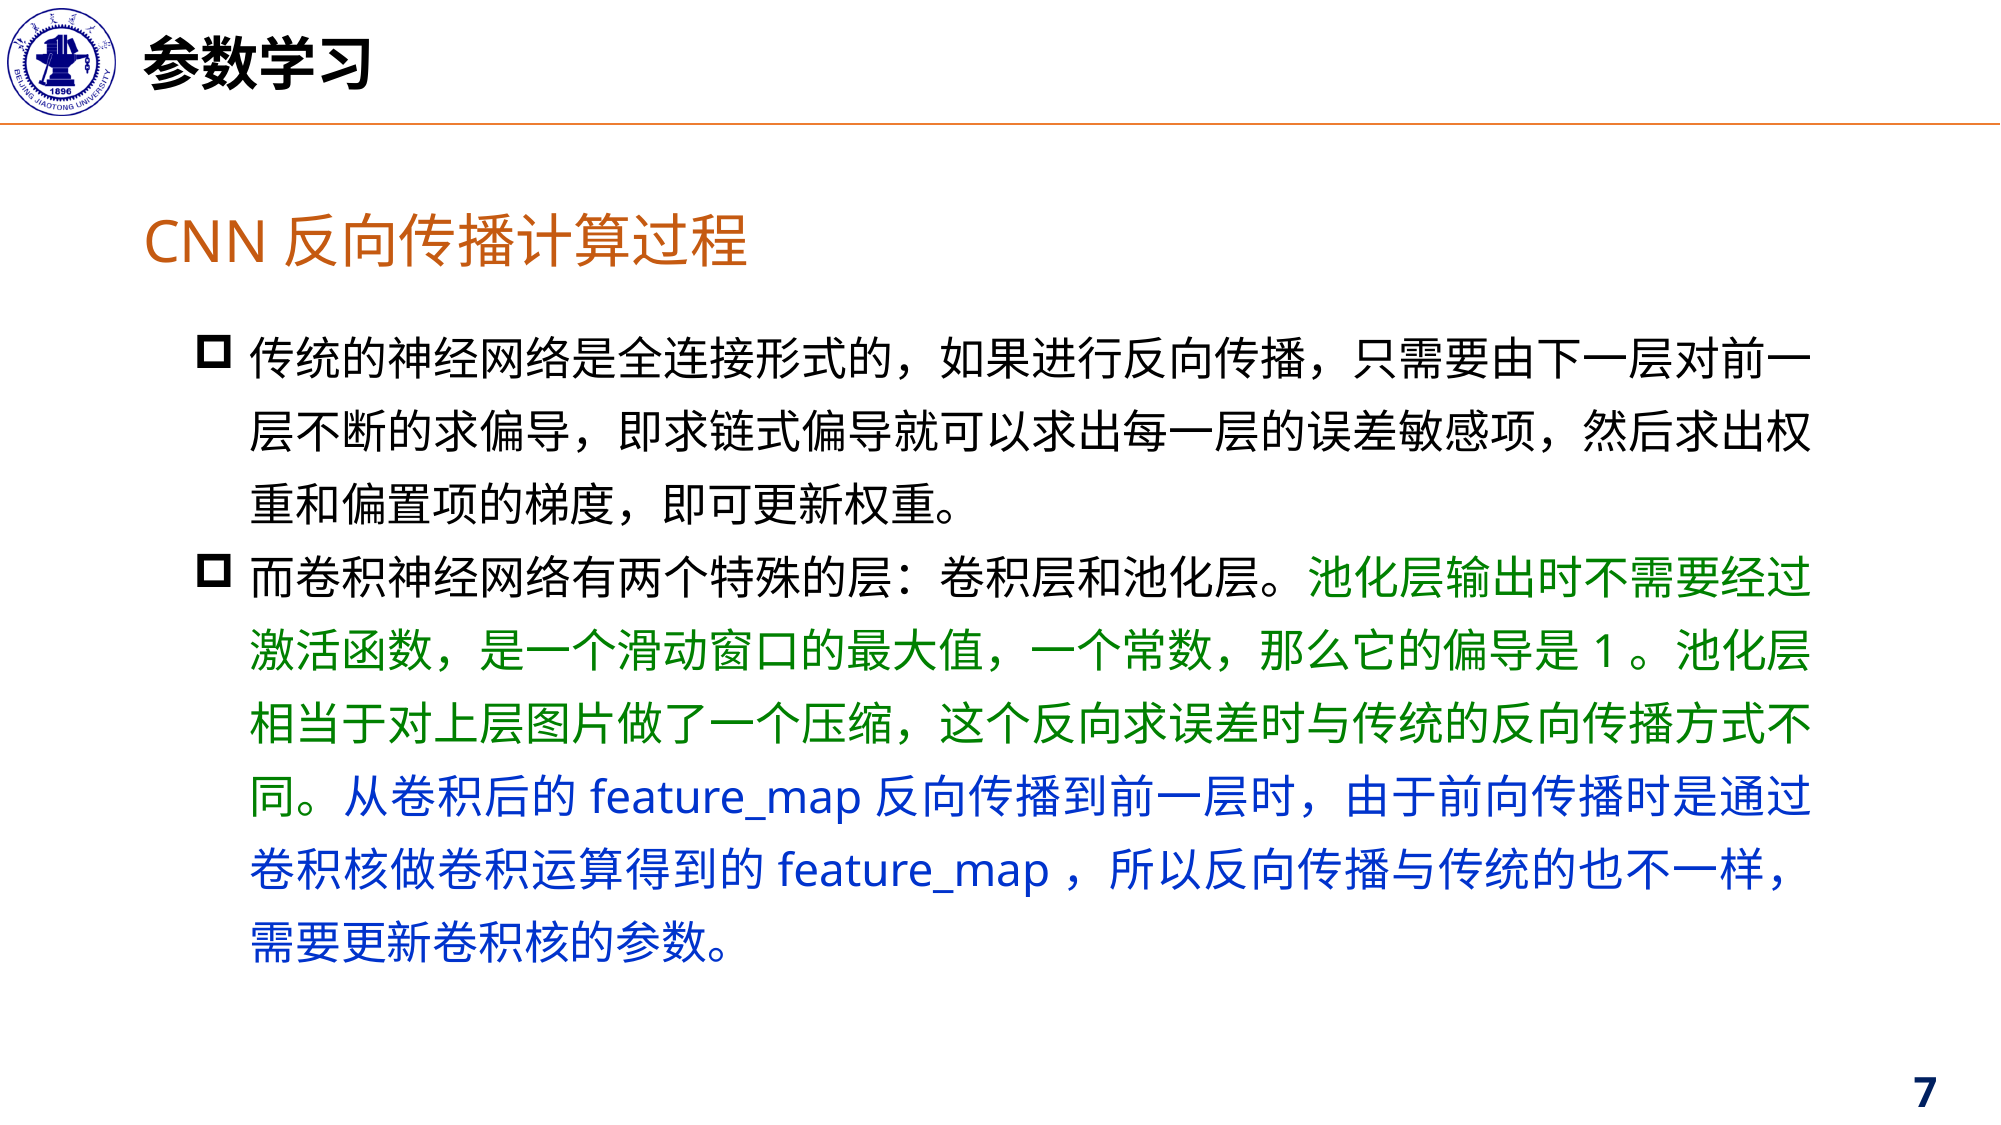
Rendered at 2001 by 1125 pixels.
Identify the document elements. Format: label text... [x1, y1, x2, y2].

text_box 传统的神经网络是全连接形式的，如果进行反向传播，只需要由下一层对前一层不断的求偏导，即求链式偏导就可以求出每一层的误差敏感项，然后求出权重和偏置项的梯度，即可更新权重。 而卷积神经网络有两个特殊的层：卷积层和池化层。池化层输出时不需要经过激活函数，是一个滑动窗口的最大值，一个常数，那么它的偏导是1。池化层相当于对上层图片做了一个压缩，这个反向求误差时与传统的反向传播方式不同。从卷积后的feature_map反向传播到前一层时，由于前向传播时是通过卷积核做卷积运算得到的feature_map，所以反向传播与传统的也不一样，需要更新卷积核的参数。 [178, 304, 1828, 976]
text_box 参数学习 [127, 19, 1958, 105]
picture [7, 8, 116, 116]
text_box CNN反向传播计算过程 [128, 196, 764, 282]
